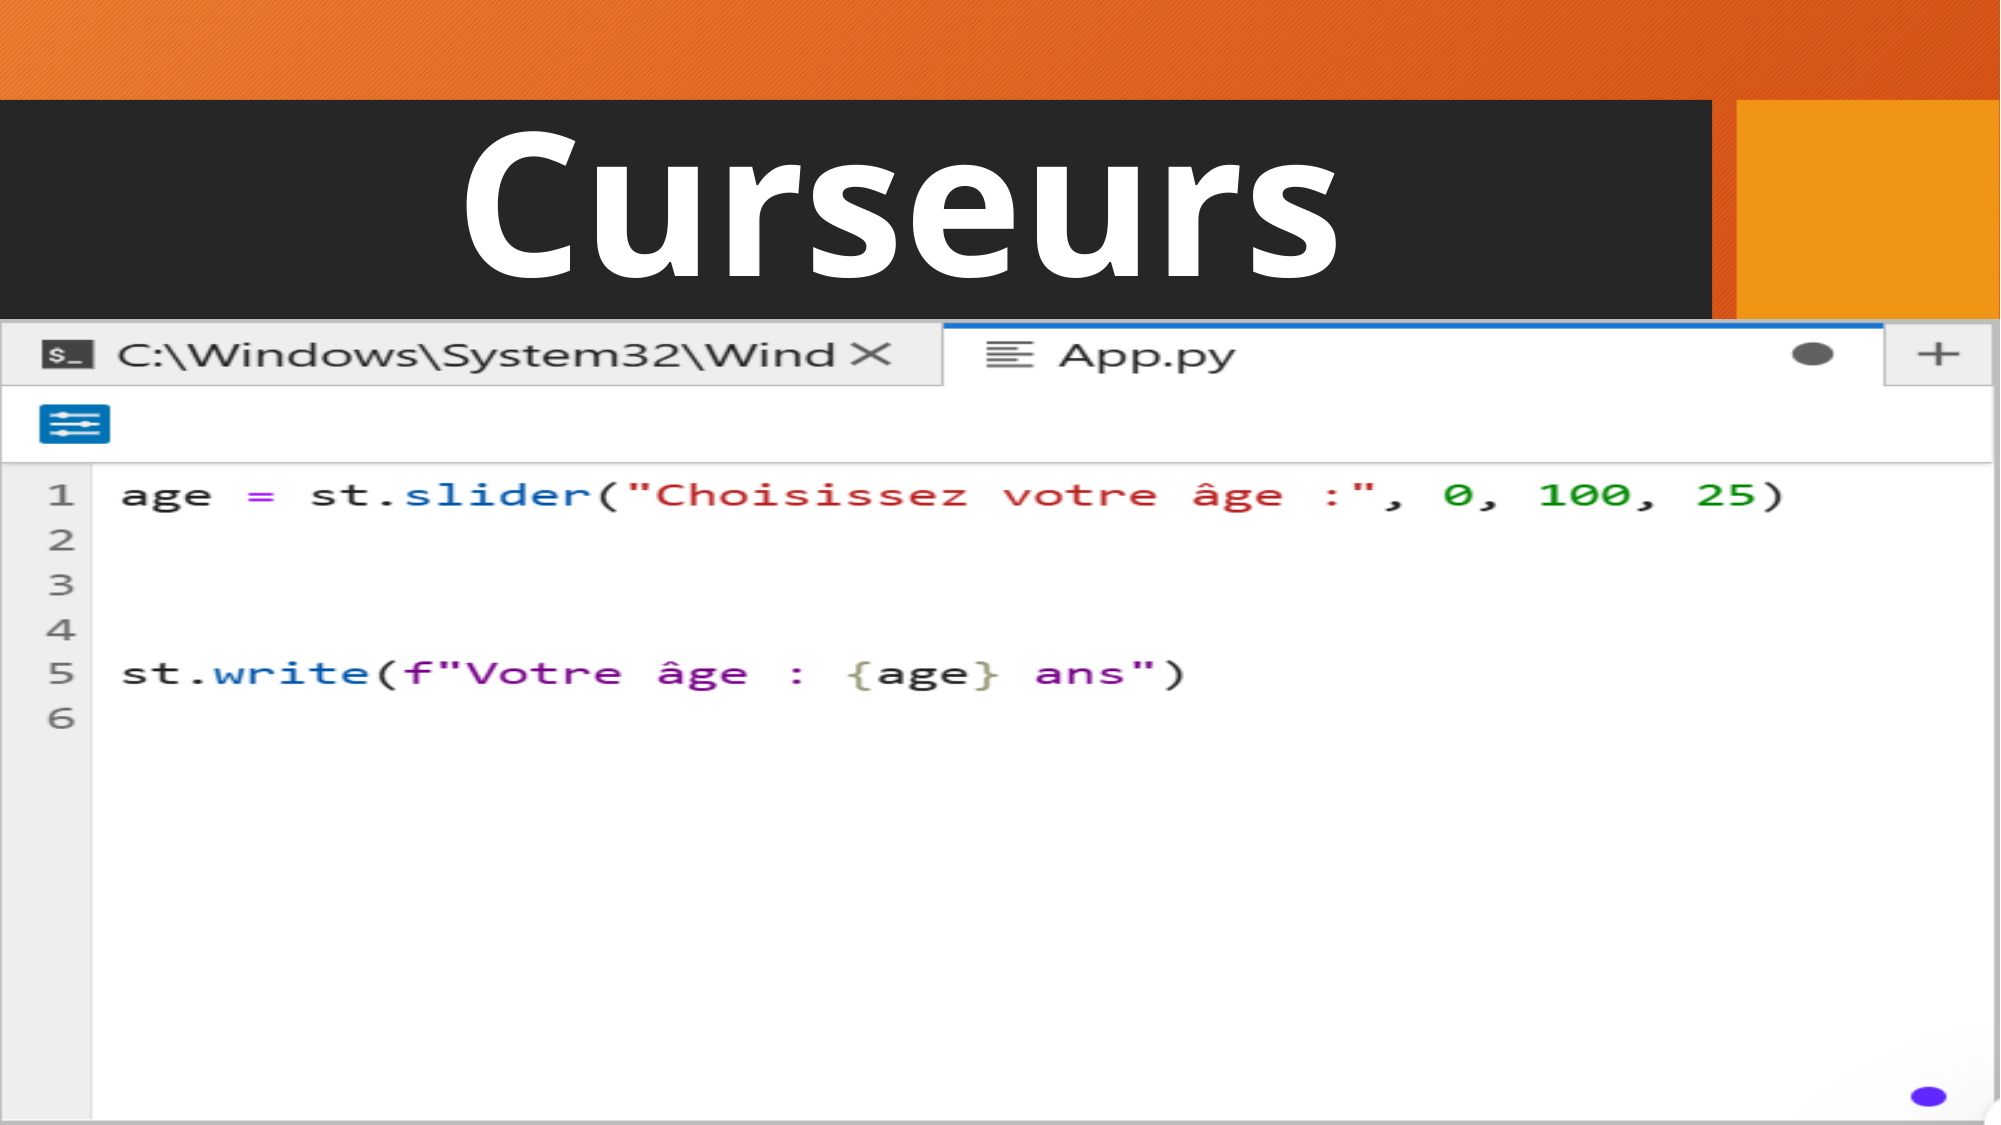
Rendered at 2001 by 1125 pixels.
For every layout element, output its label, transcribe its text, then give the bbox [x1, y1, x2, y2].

title Curseurs [111, 123, 1689, 301]
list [0, 319, 2000, 1125]
